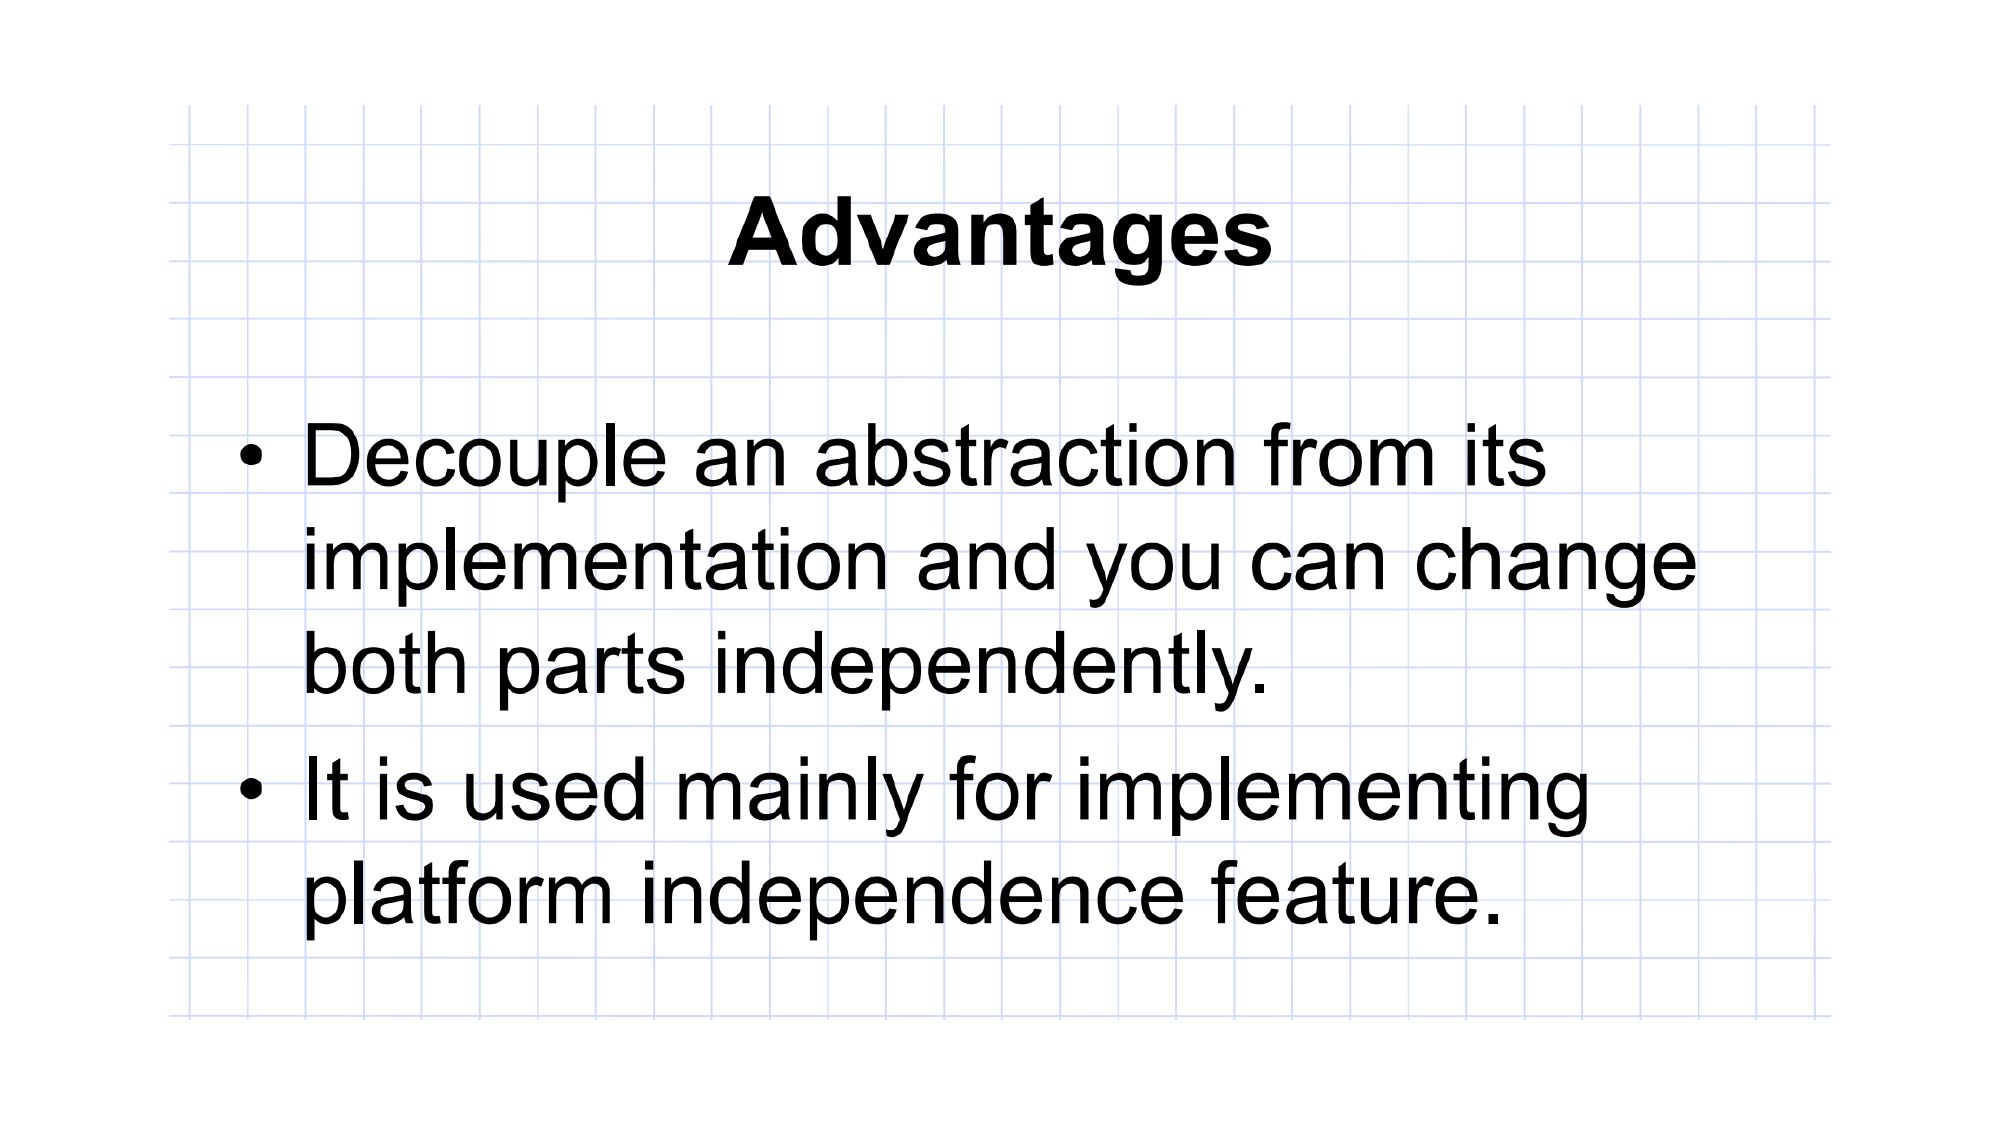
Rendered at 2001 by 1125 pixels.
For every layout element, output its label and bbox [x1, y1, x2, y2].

list [168, 104, 1832, 1020]
